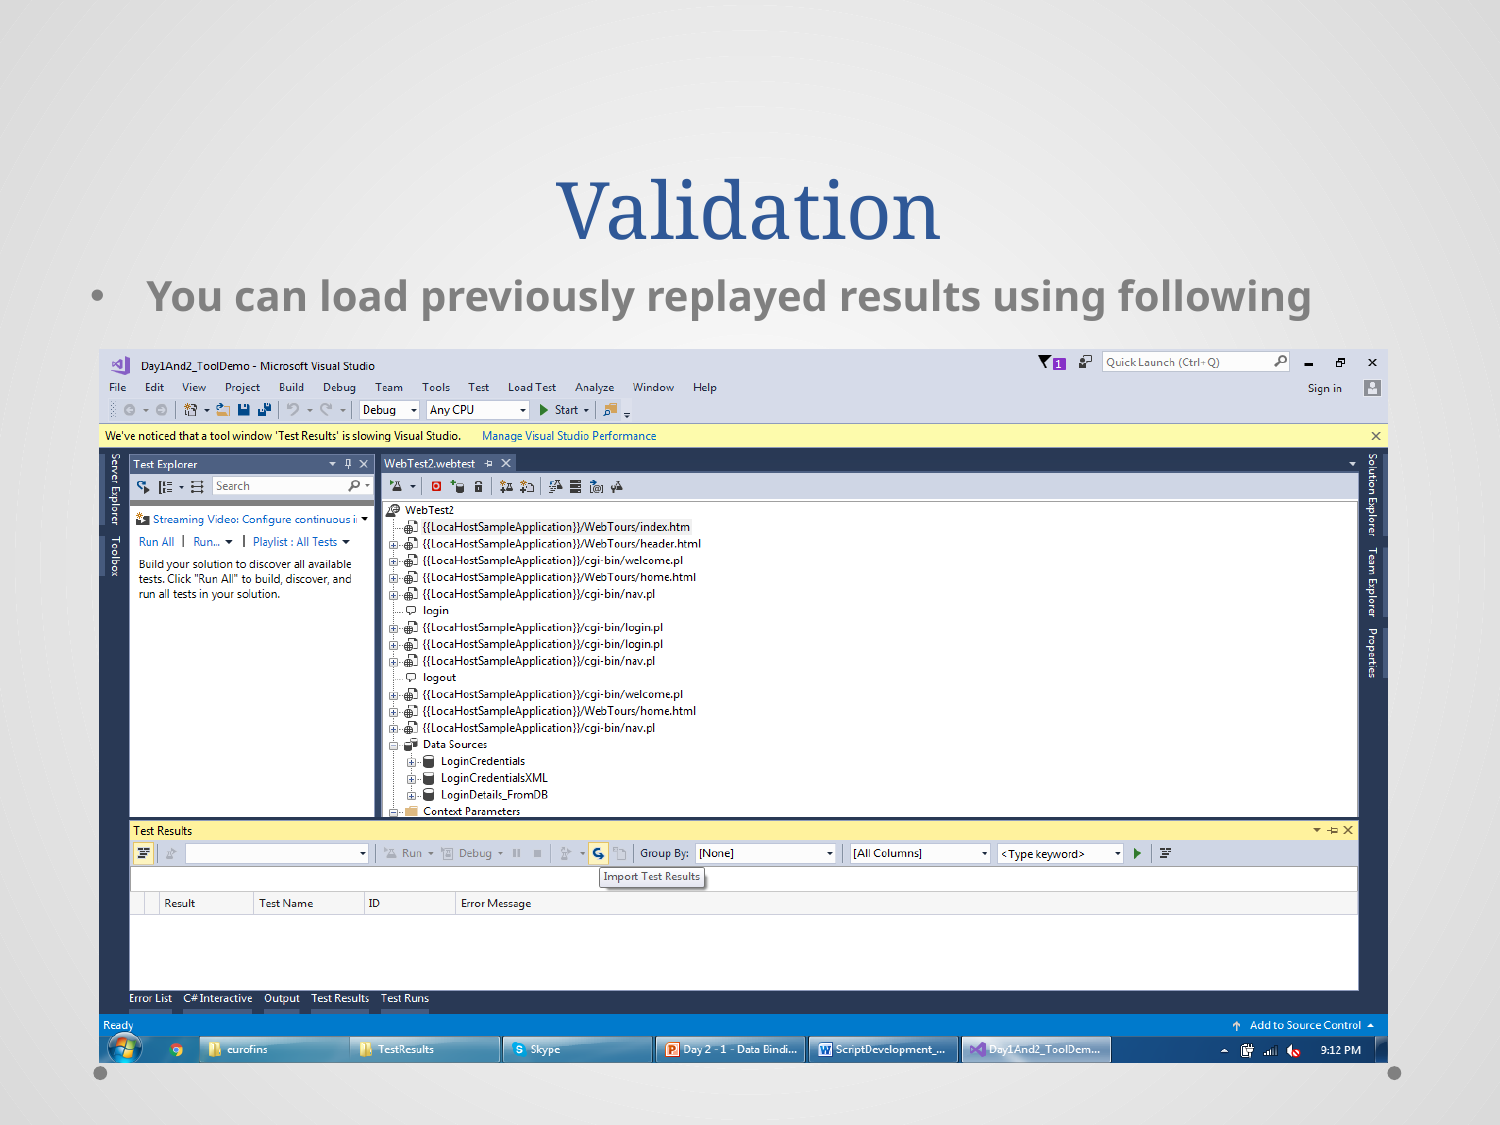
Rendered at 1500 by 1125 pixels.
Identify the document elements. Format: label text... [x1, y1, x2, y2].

title Validation [75, 0, 1425, 262]
picture [99, 349, 1388, 1063]
list You can load previously replayed results using following [75, 262, 1425, 1005]
